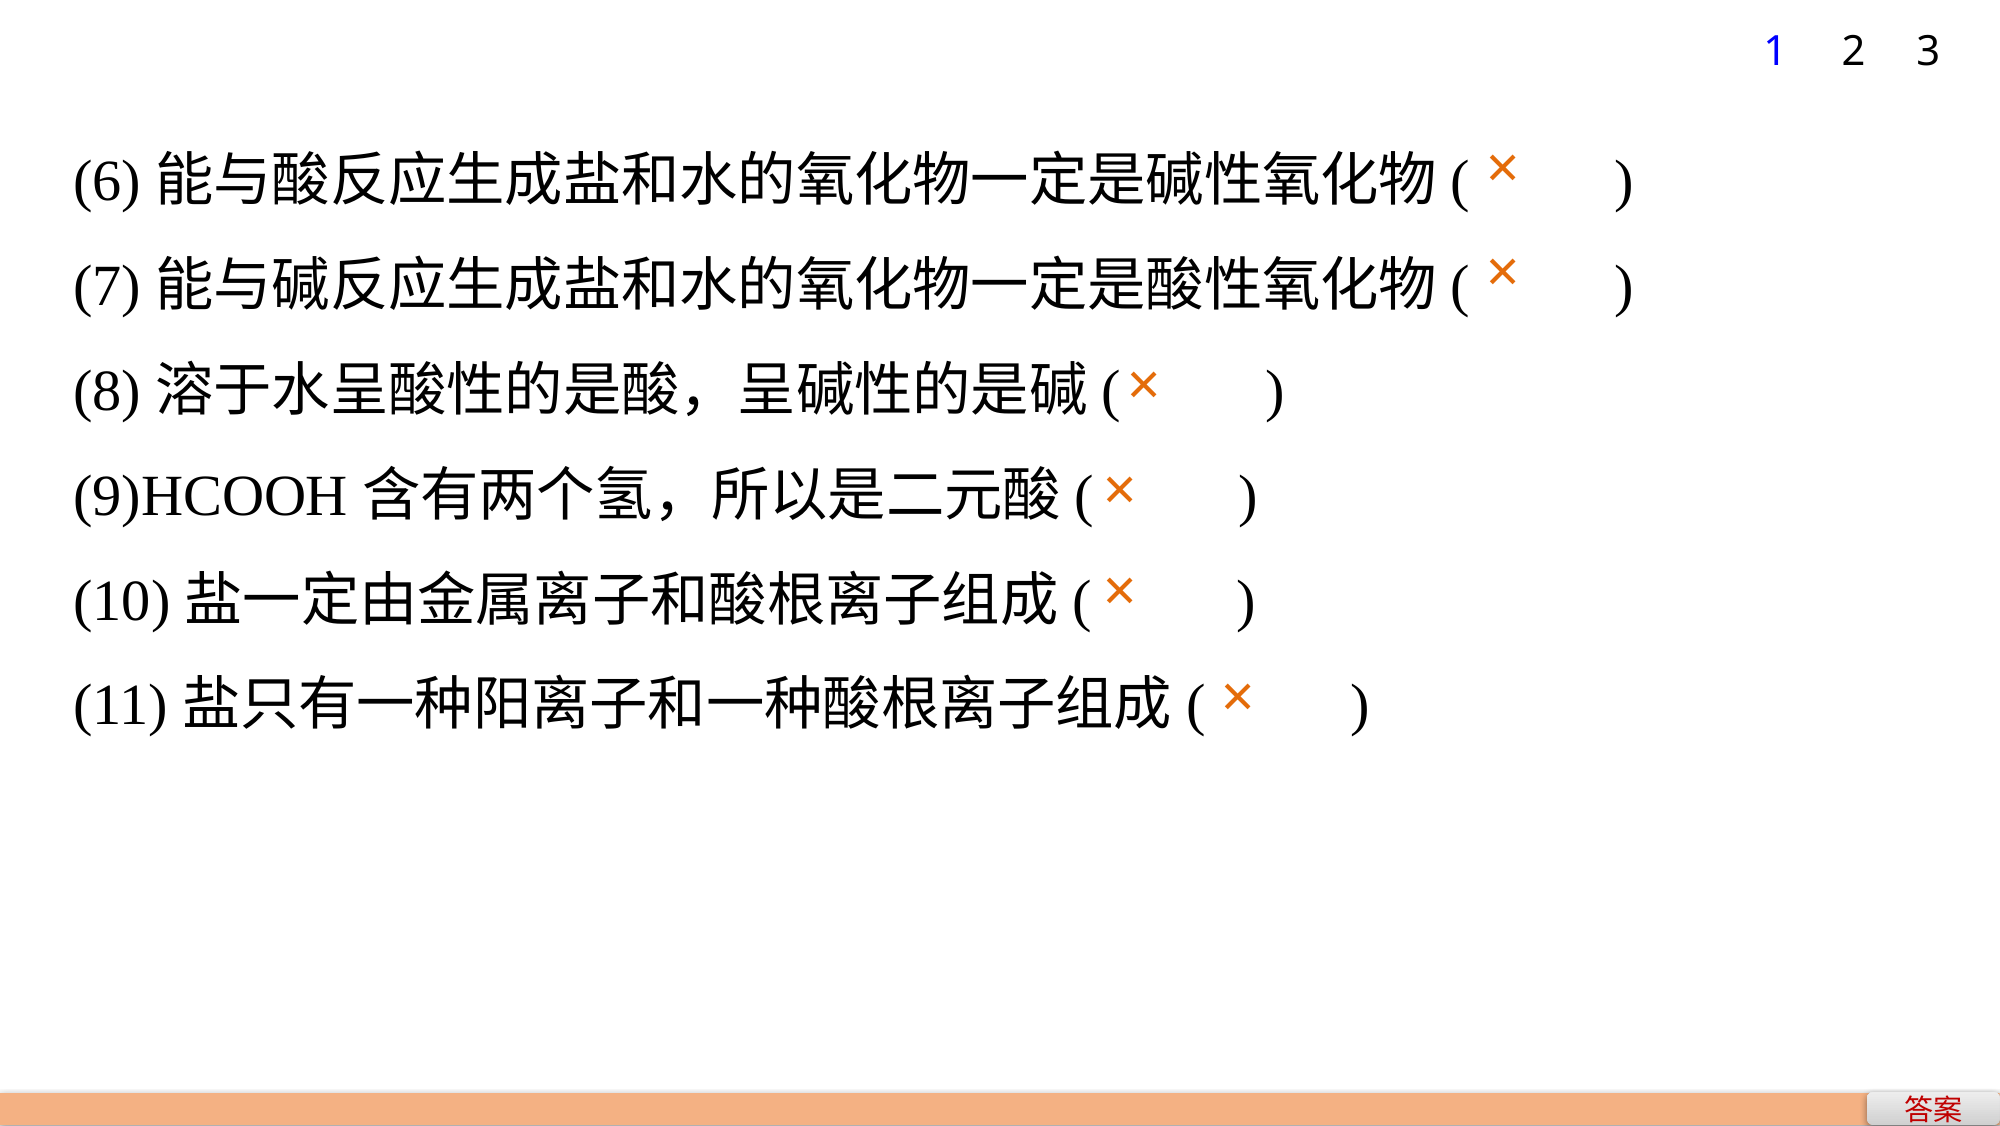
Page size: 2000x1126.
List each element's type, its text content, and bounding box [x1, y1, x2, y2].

text_box × [1207, 652, 1271, 737]
text_box × [1471, 122, 1535, 208]
text_box × [1088, 445, 1152, 530]
text_box 答案 [1866, 1091, 2000, 1126]
text_box × [1112, 339, 1176, 424]
text_box [0, 1092, 1866, 1126]
text_box (6)能与酸反应生成盐和水的氧化物一定是碱性氧化物( ) (7)能与碱反应生成盐和水的氧化物一定是酸性氧化物( ) (8)溶于水呈酸性的是酸，呈碱性的是碱( ) (9)HCOOH含有两个氢，所以是二元酸( ) (10)盐一定由金属离子和酸根离子组成( ) (11)盐只有一种阳离子和一种酸根离子组成( ) [53, 96, 1922, 747]
text_box 2 [1824, 1, 1886, 97]
text_box 1 [1742, 1, 1808, 97]
text_box × [1471, 226, 1535, 312]
text_box × [1088, 545, 1152, 631]
text_box 3 [1902, 1, 1961, 97]
